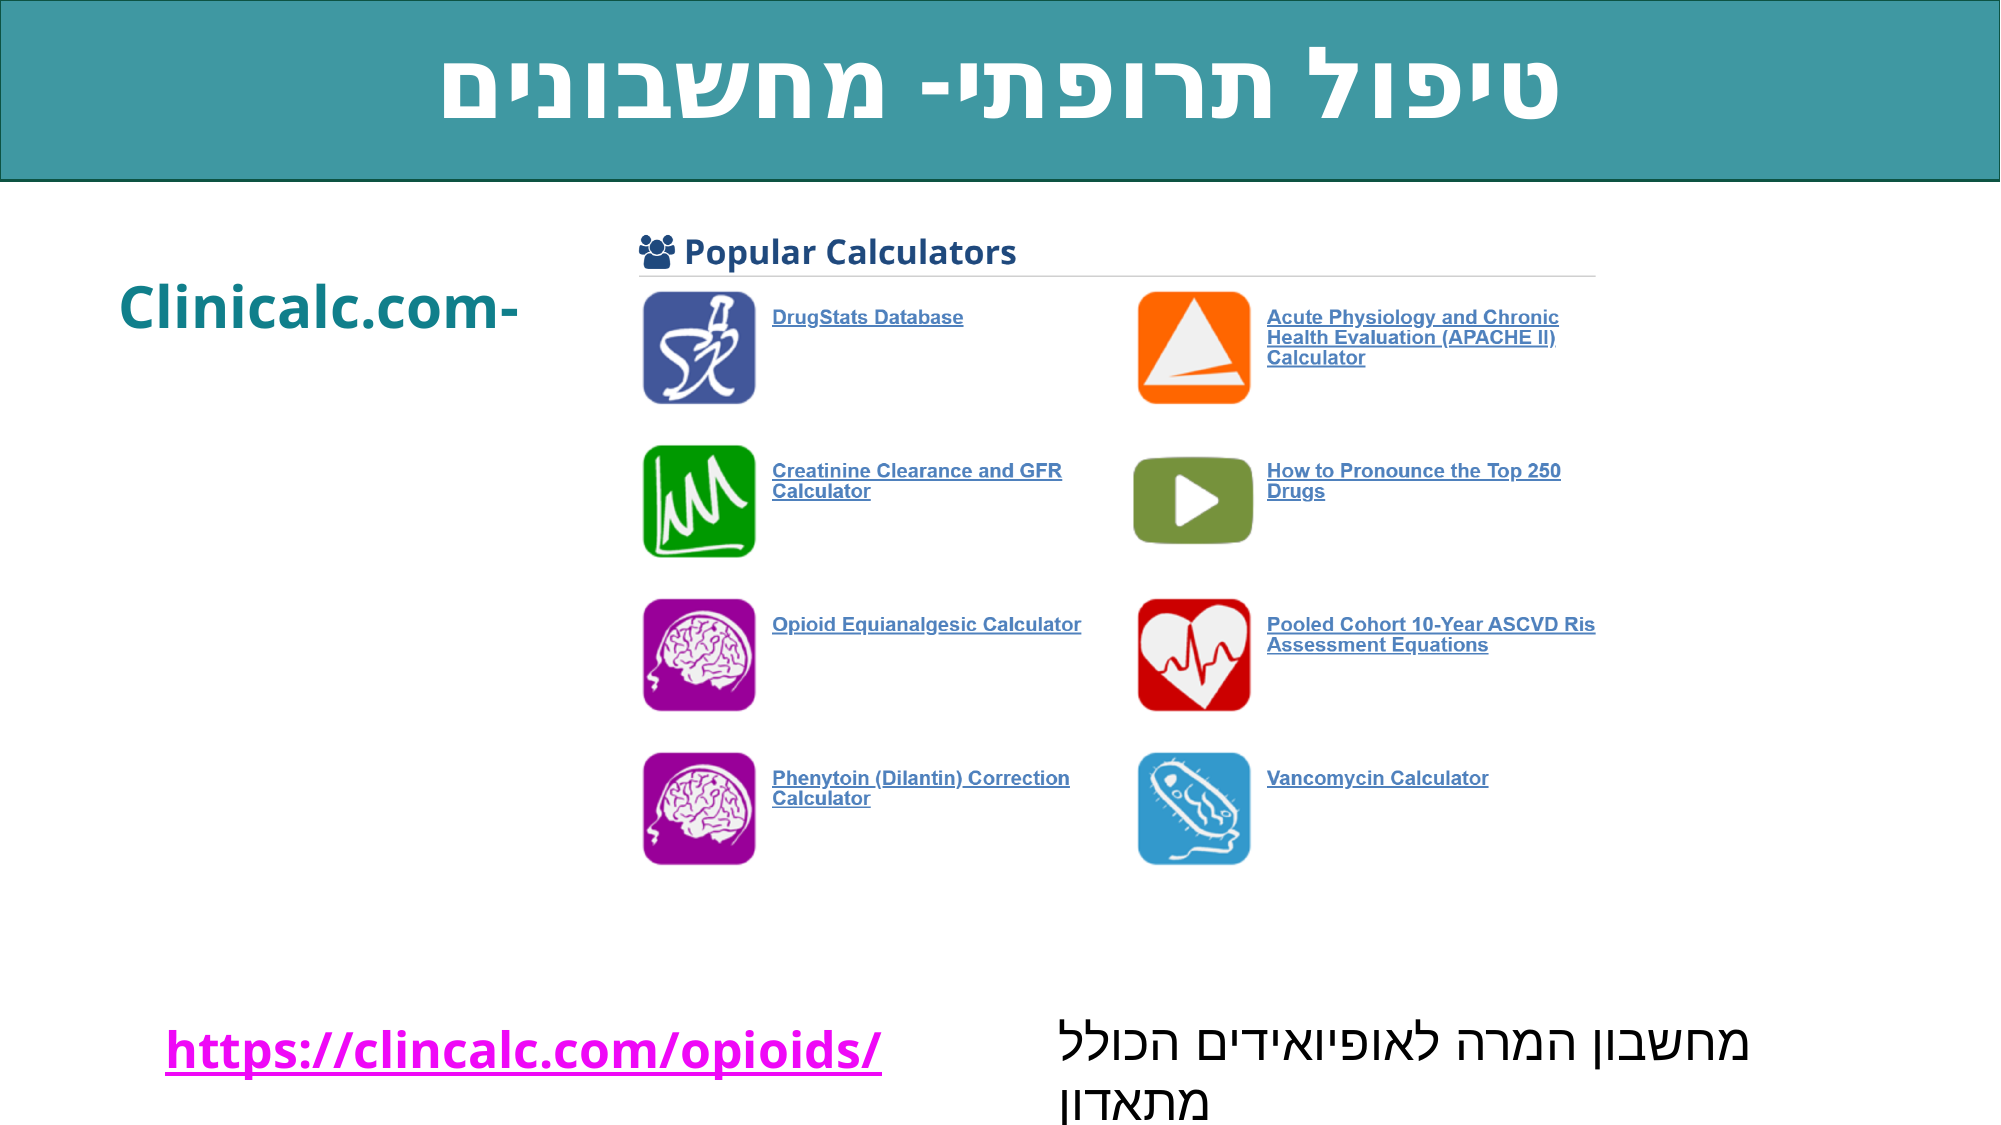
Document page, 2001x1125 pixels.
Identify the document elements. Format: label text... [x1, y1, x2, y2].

text_box https://clincalc.com/opioids/ [150, 1010, 1043, 1125]
text_box [0, 0, 2000, 182]
picture [612, 228, 1596, 875]
text_box מחשבון המרה לאופיואידים הכולל מתאדון [1043, 1003, 1933, 1125]
text_box טיפול תרופתי- מחשבונים [125, 11, 1875, 148]
text_box Clinicalc.com- [104, 262, 612, 348]
